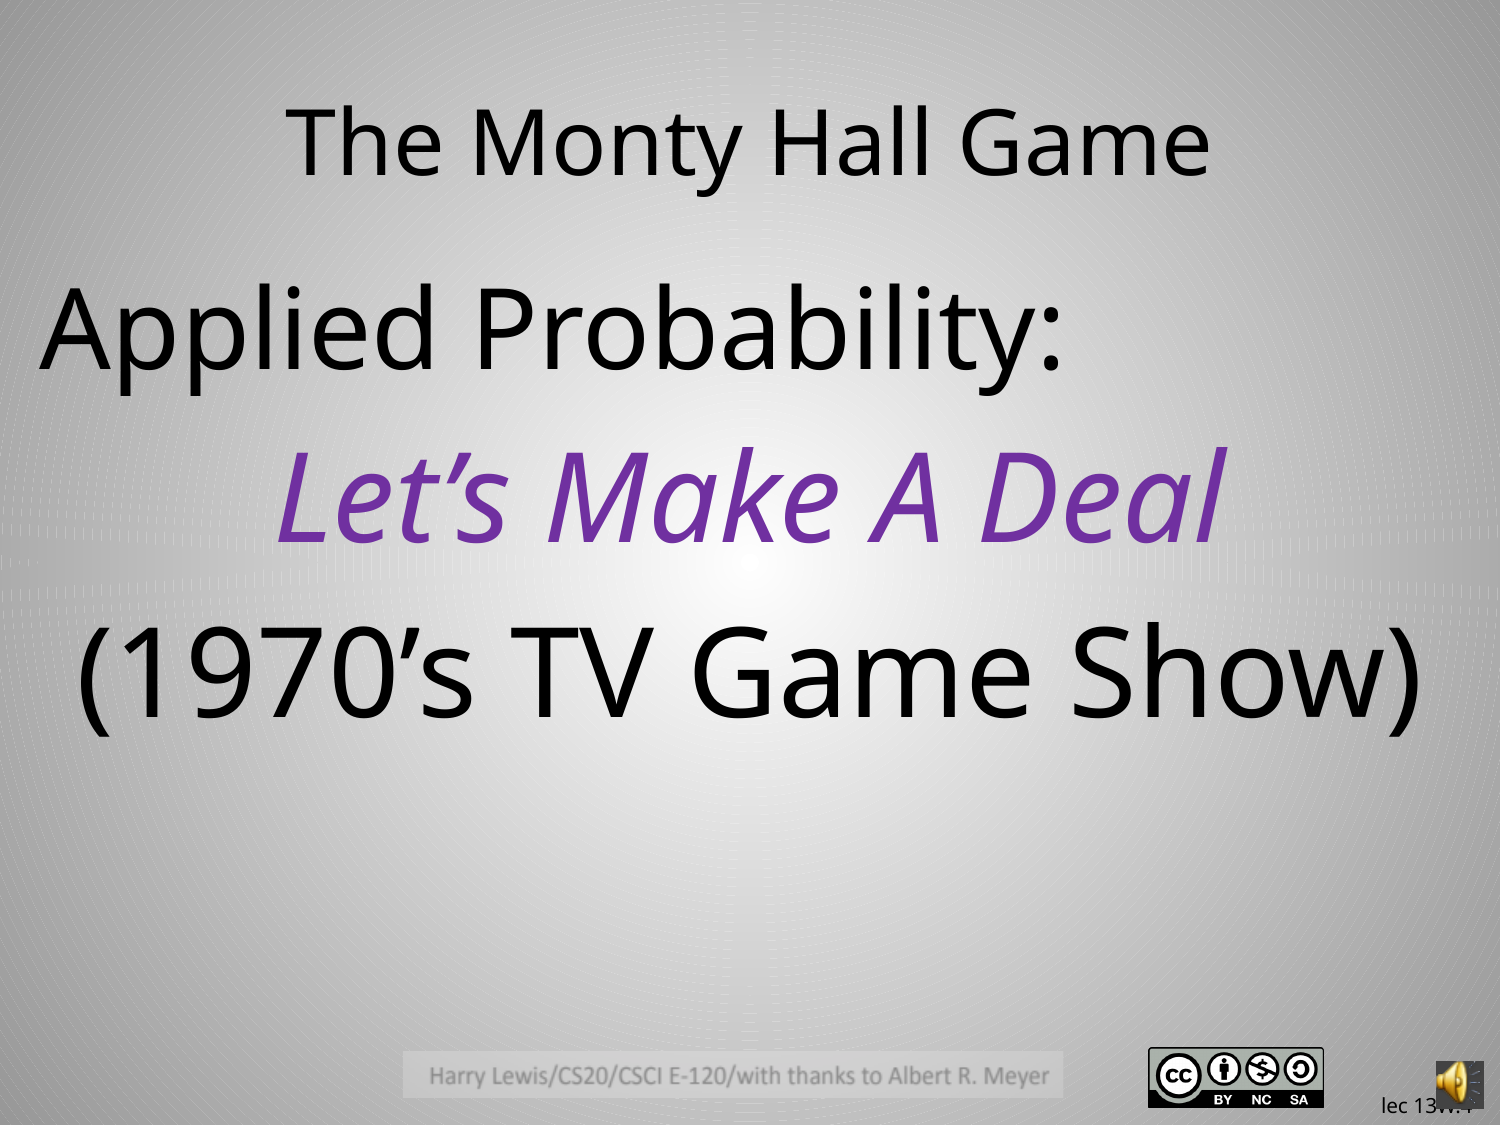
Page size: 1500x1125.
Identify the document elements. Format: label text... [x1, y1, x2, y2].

picture [1434, 1059, 1486, 1111]
text_box lec 13W.4 [1049, 1084, 1488, 1125]
picture [1148, 1047, 1324, 1084]
title The Monty Hall Game [75, 45, 1425, 233]
list Applied Probability: Let’s Make A Deal (1970’s TV Game Show) [24, 249, 1475, 875]
